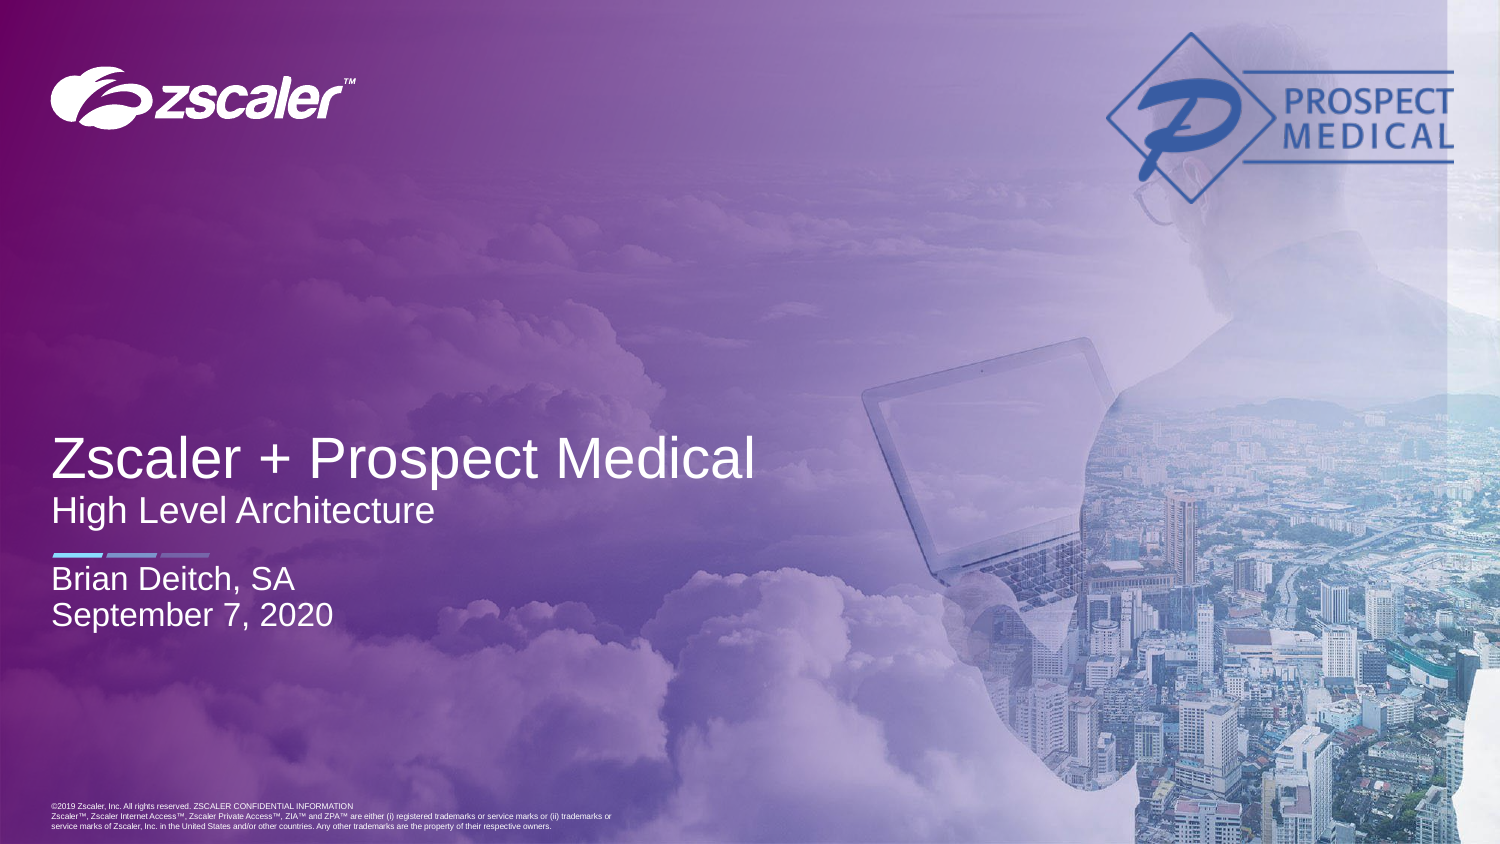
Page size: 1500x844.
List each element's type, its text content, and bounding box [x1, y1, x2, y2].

picture [1081, 0, 1500, 844]
text_box Brian Deitch, SA September 7, 2020 [35, 546, 1027, 649]
title Zscaler + Prospect Medical High Level Architecture [36, 290, 1027, 546]
